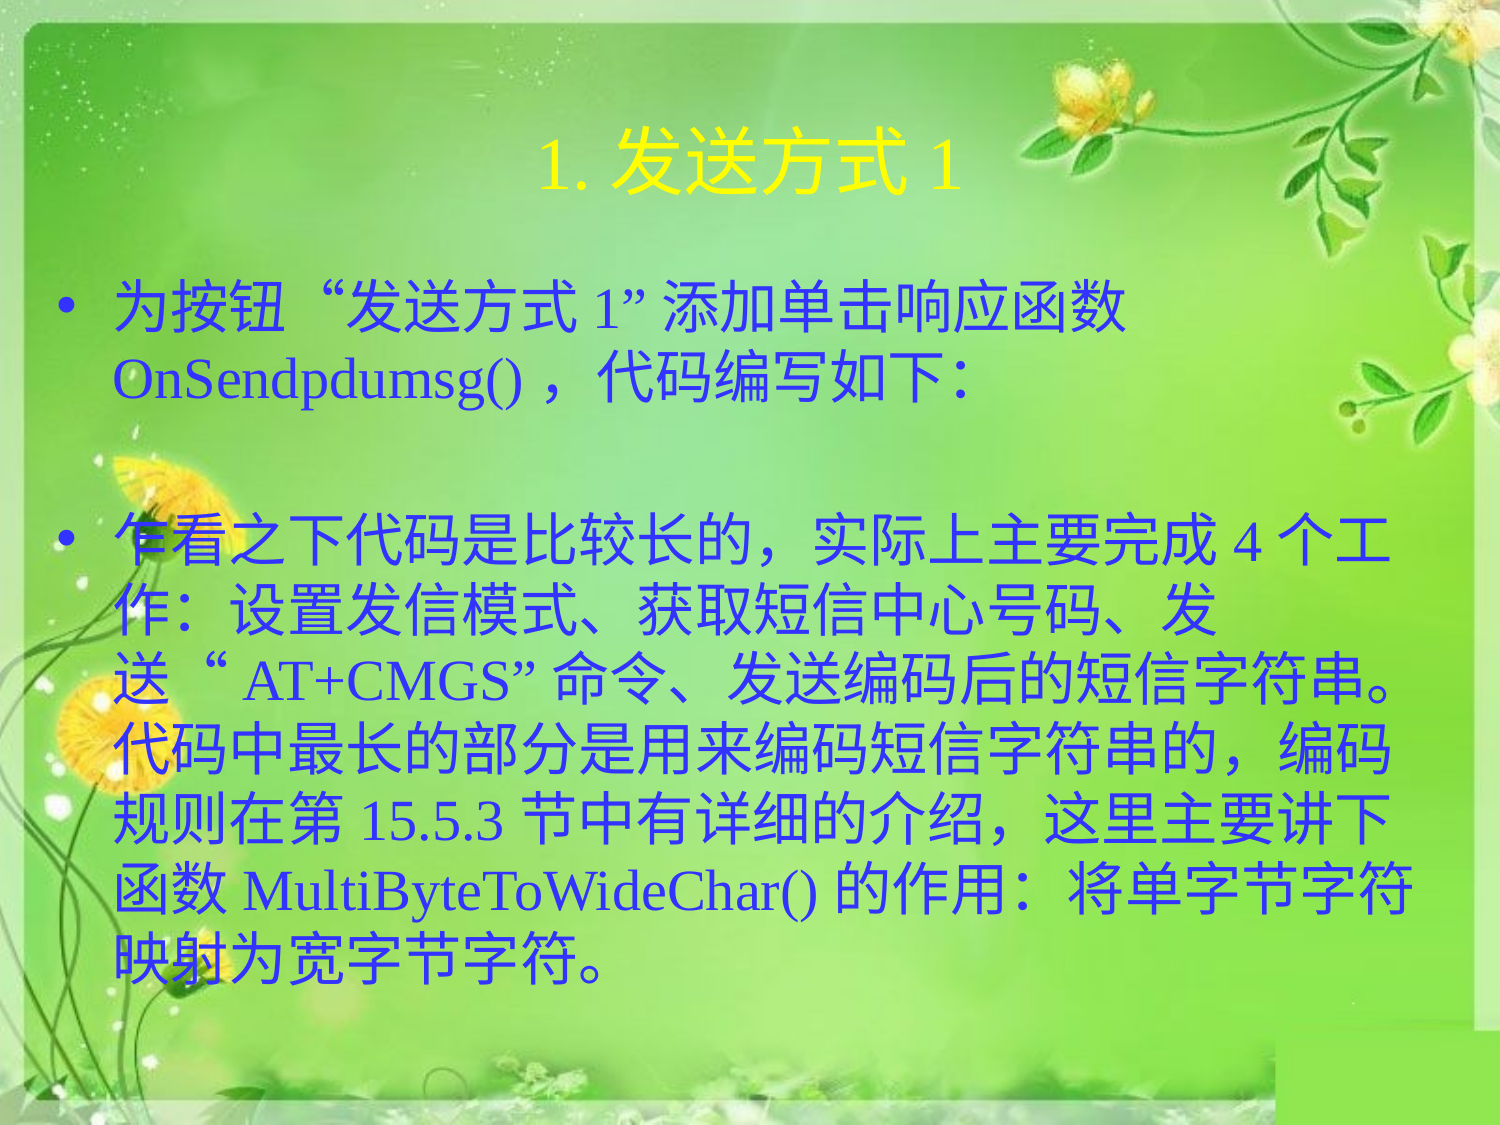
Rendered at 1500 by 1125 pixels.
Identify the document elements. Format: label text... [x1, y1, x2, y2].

title 1.发送方式1 [29, 66, 1471, 254]
picture [0, 0, 1500, 1125]
list 为按钮“发送方式1”添加单击响应函数OnSendpdumsg()，代码编写如下： 乍看之下代码是比较长的，实际上主要完成4个工作：设置发信模式、获取短信中心号码、发送“AT+CMGS”命令、发送编码后的短信字符串。代码中最长的部分是用来编码短信字符串的，编码规则在第15.5.3节中有详细的介绍，这里主要讲下函数MultiByteToWideChar()的作用：将单字节字符映射为宽字节字符。 [41, 262, 1449, 1071]
